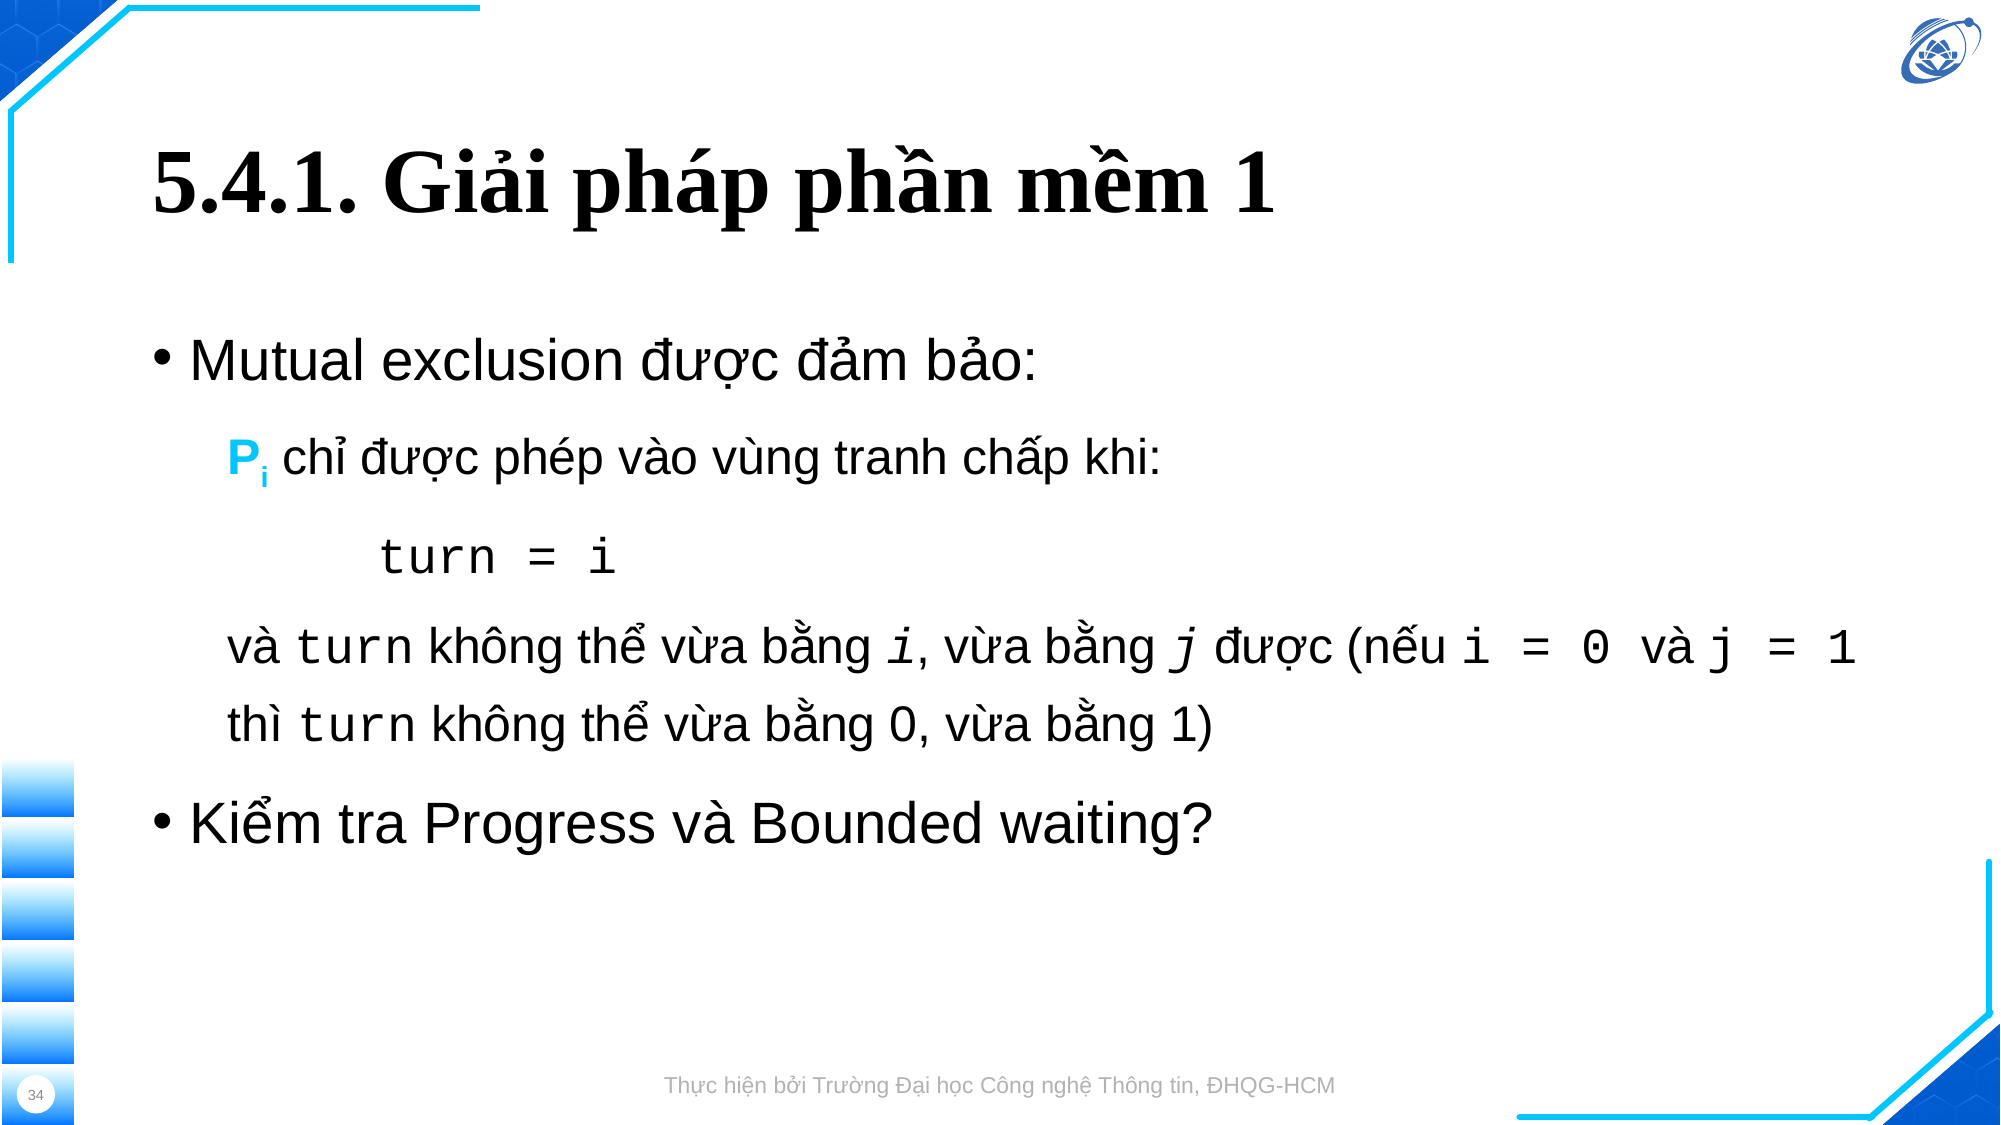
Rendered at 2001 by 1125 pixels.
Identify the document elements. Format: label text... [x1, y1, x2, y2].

footer Thực hiện bởi Trường Đại học Công nghệ Thông tin, ĐHQG-HCM [597, 1062, 1403, 1106]
title 5.4.1. Giải pháp phần mềm 1 [137, 102, 1863, 264]
list Mutual exclusion được đảm bảo: Pi chỉ được phép vào vùng tranh chấp khi: turn = i và turn không thể vừa bằng i, vừa bằng j được (nếu i = 0 và j = 1 thì turn không thể vừa bằng 0, vừa bằng 1) Kiểm tra Progress và Bounded waiting? [137, 293, 1927, 1014]
slide_number 34 [12, 1070, 60, 1119]
